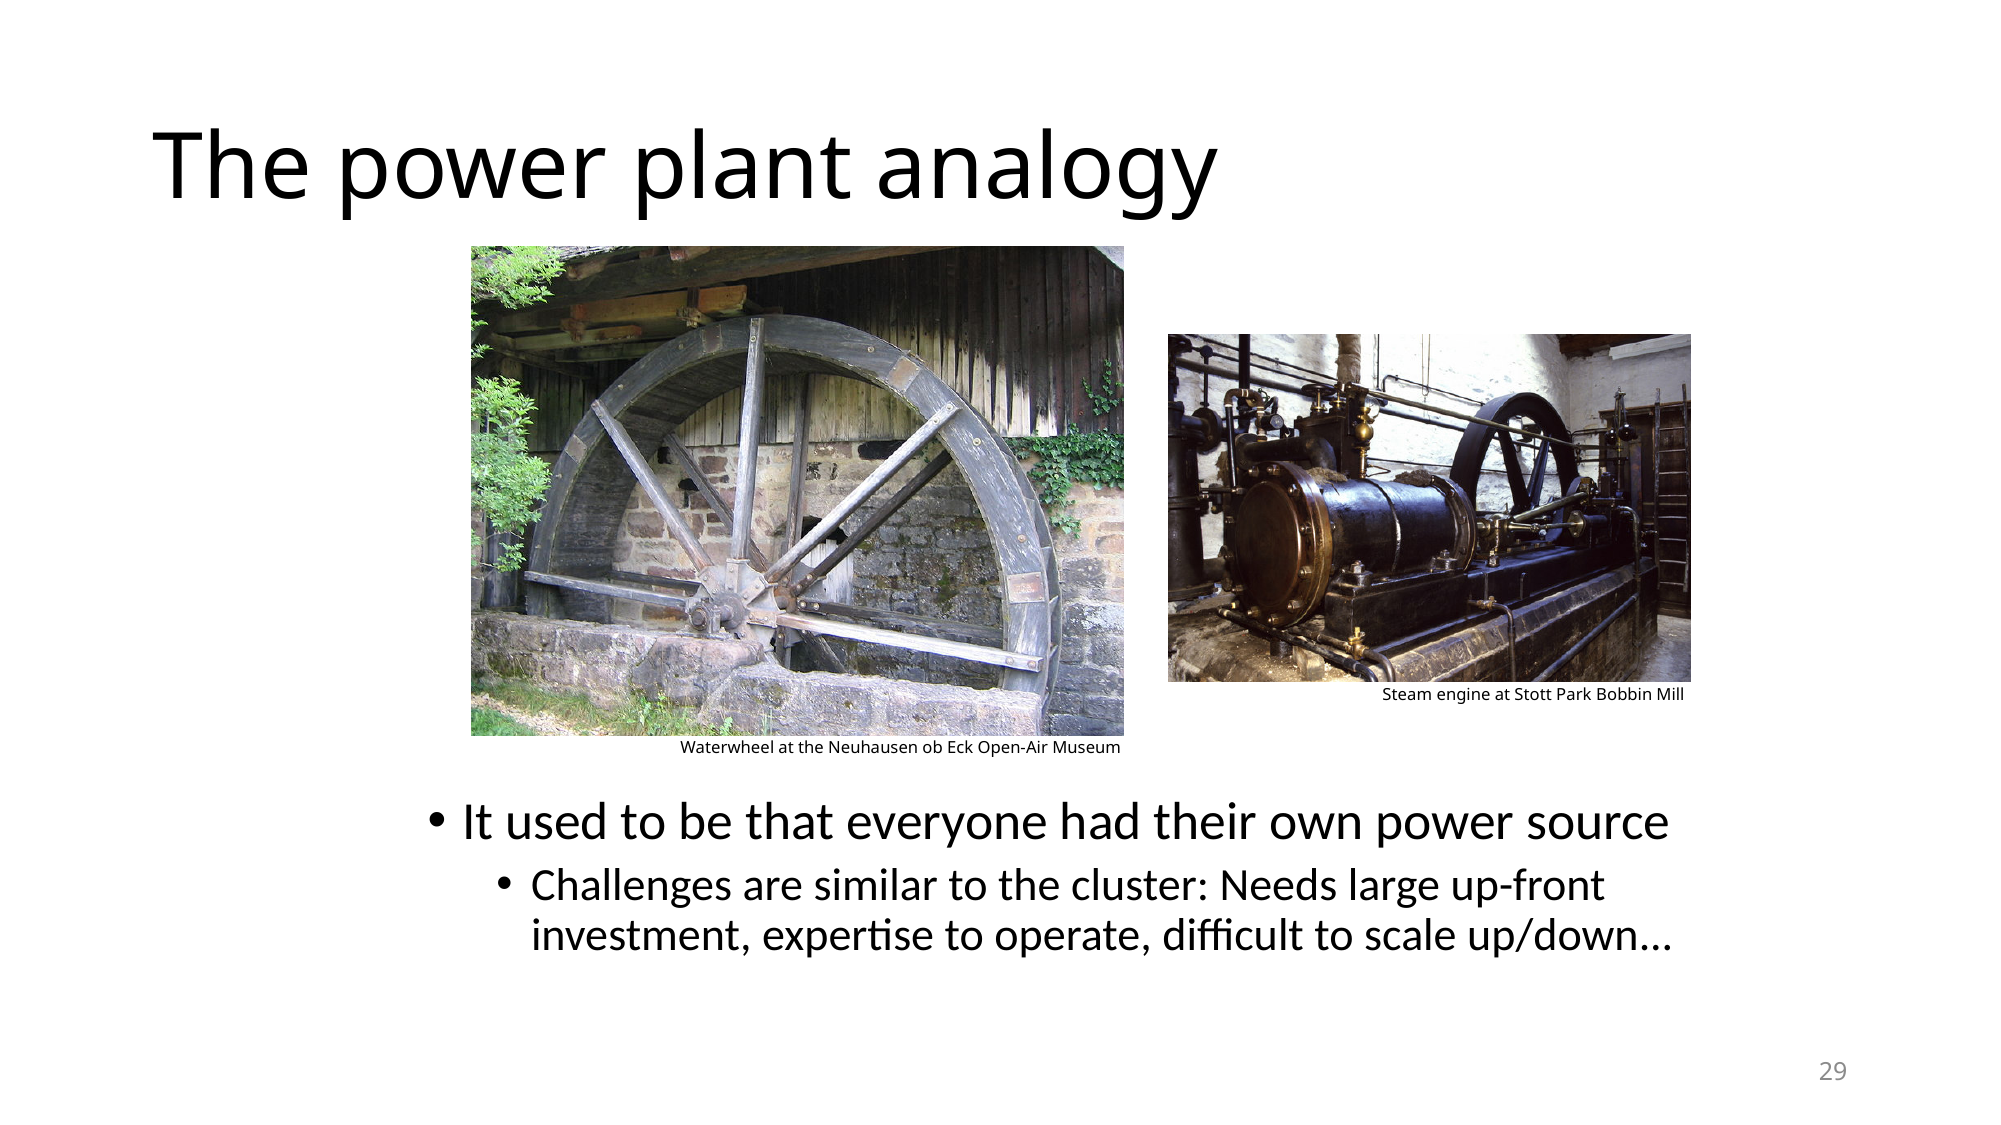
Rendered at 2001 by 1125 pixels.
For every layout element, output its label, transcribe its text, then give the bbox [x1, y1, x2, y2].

list It used to be that everyone had their own power source Challenges are similar to the cluster: Needs large up-front investment, expertise to operate, difficult to scale up/down... [412, 785, 1700, 1071]
text_box Waterwheel at the Neuhausen ob Eck Open-Air Museum [665, 729, 1137, 765]
picture [1168, 334, 1691, 682]
text_box Steam engine at Stott Park Bobbin Mill [1367, 676, 1700, 712]
picture [471, 246, 1124, 736]
slide_number 29 [1412, 1042, 1863, 1103]
title The power plant analogy [137, 59, 1863, 278]
